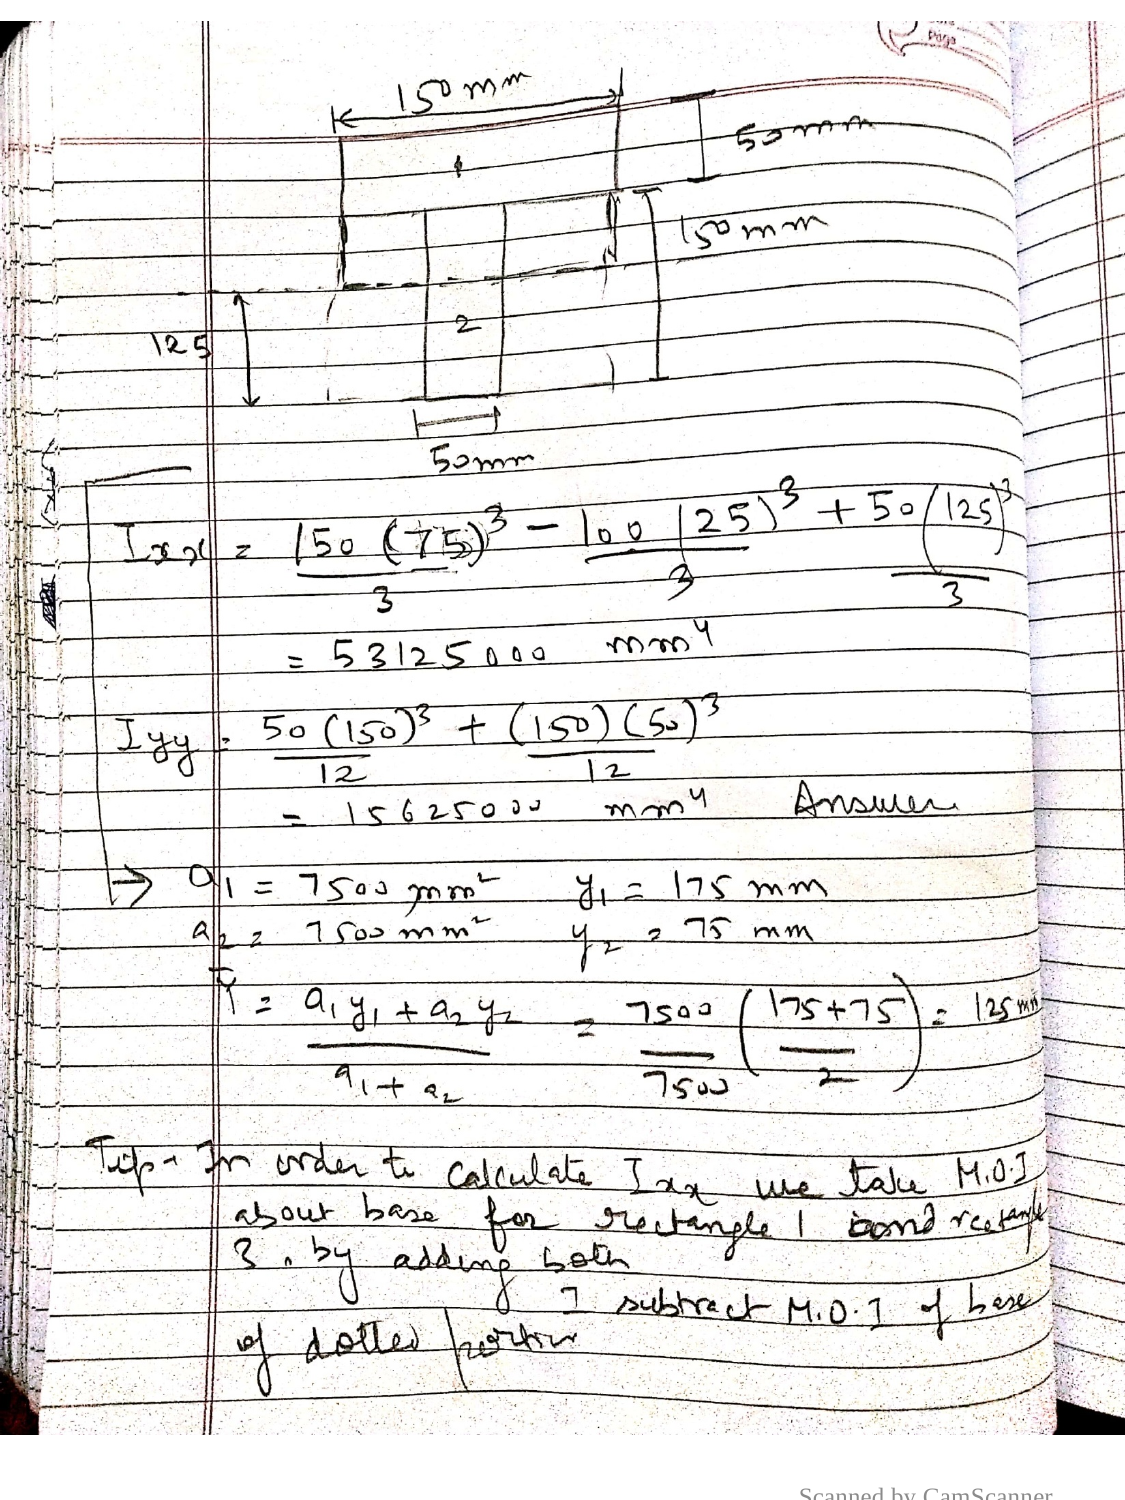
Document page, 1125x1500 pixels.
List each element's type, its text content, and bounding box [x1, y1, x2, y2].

picture [0, 20, 1125, 1435]
footer Scanned by CamScanner [782, 1443, 1067, 1500]
